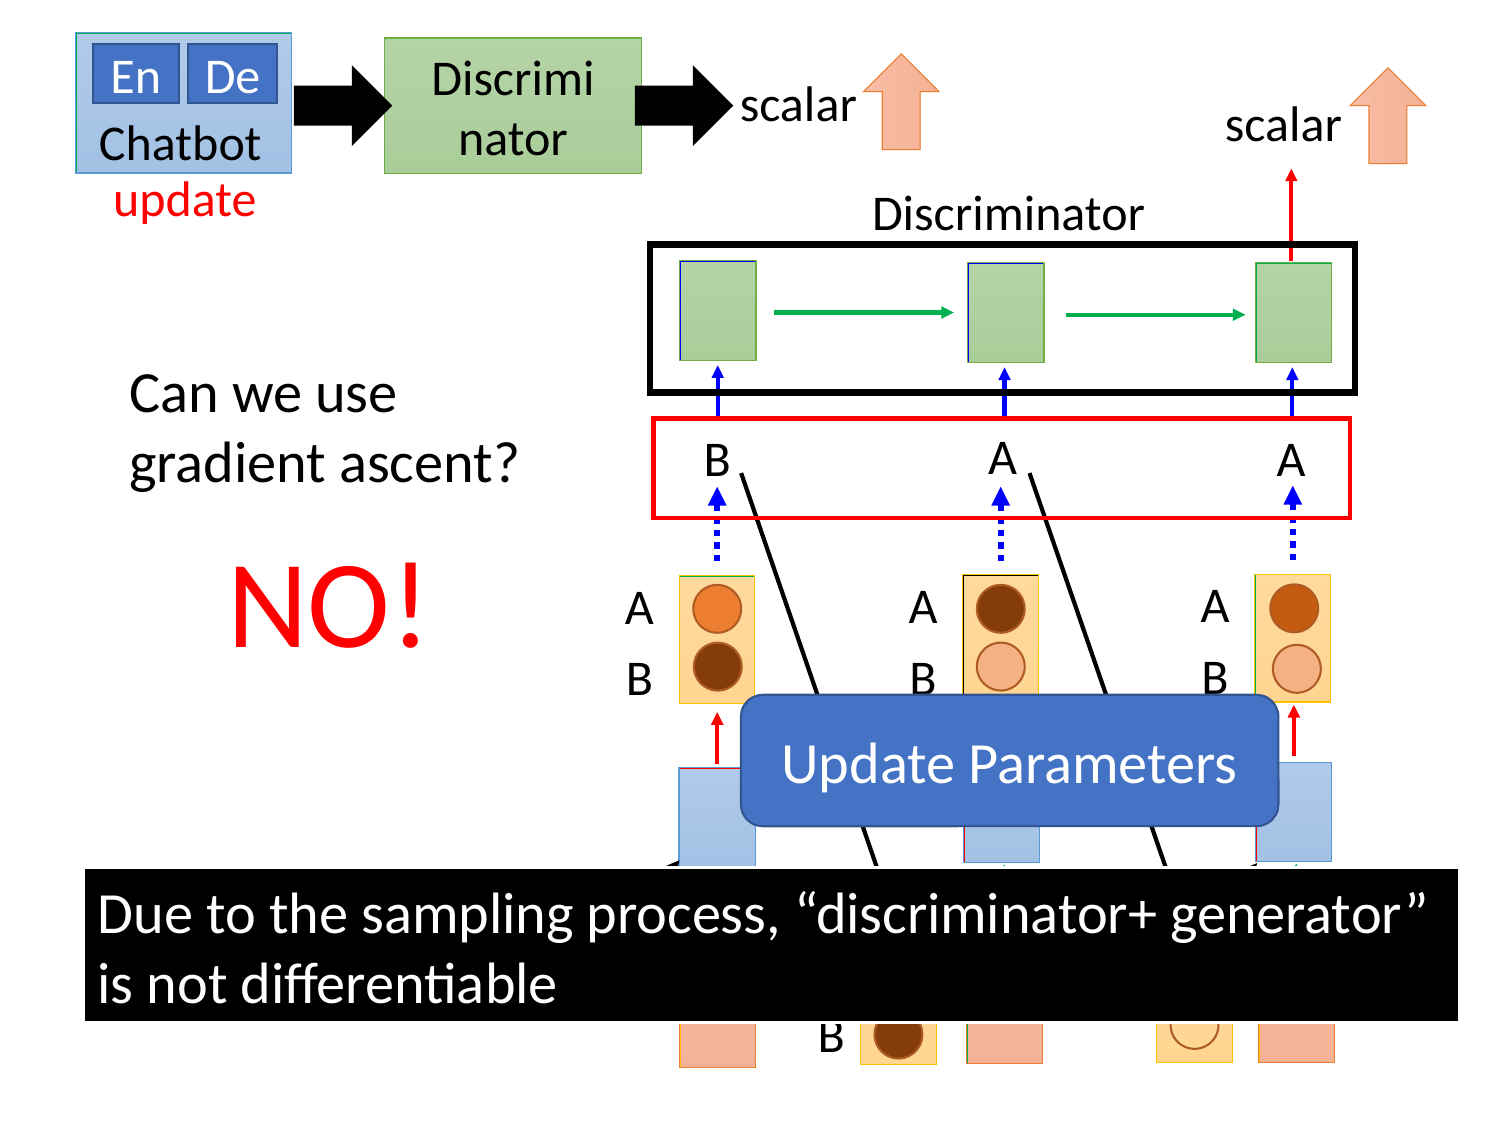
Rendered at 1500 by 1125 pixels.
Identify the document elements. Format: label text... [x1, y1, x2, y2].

text_box [1348, 67, 1428, 165]
text_box Update Parameters [901, 693, 1029, 828]
text_box B [901, 637, 963, 693]
text_box [865, 1024, 937, 1065]
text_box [899, 865, 963, 940]
text_box [649, 243, 1356, 394]
text_box scalar [1210, 84, 1370, 159]
text_box [975, 583, 1026, 634]
text_box [1169, 1024, 1220, 1050]
text_box B [1189, 636, 1255, 693]
text_box Can we use gradient ascent? [114, 347, 589, 502]
text_box Discriminator [840, 173, 1177, 243]
text_box [1269, 583, 1320, 634]
text_box A [1189, 565, 1255, 636]
text_box [873, 1024, 924, 1060]
text_box Due to the sampling process, “discriminator+ generator” is not differentiable [81, 866, 1461, 1024]
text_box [1194, 863, 1258, 937]
text_box Update Parameters [1189, 693, 1280, 828]
text_box [963, 574, 1029, 693]
text_box A [901, 566, 963, 637]
text_box [692, 641, 741, 692]
text_box [680, 575, 741, 704]
text_box [975, 641, 1026, 692]
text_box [741, 473, 901, 936]
text_box A [599, 566, 680, 638]
text_box A [1351, 419, 1355, 494]
text_box [966, 1024, 1043, 1064]
text_box [678, 767, 741, 866]
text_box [616, 860, 680, 934]
text_box [1255, 574, 1331, 703]
text_box [679, 1024, 756, 1068]
text_box [1255, 762, 1332, 862]
text_box [1258, 1024, 1335, 1063]
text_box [68, 37, 940, 235]
text_box B [599, 638, 680, 714]
text_box [653, 418, 1351, 519]
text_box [1029, 473, 1189, 933]
text_box [963, 828, 1029, 863]
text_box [75, 32, 292, 179]
text_box [692, 583, 741, 634]
text_box [1271, 643, 1322, 694]
text_box B [798, 1024, 865, 1070]
text_box [1156, 1024, 1233, 1063]
text_box NO! [209, 514, 449, 680]
